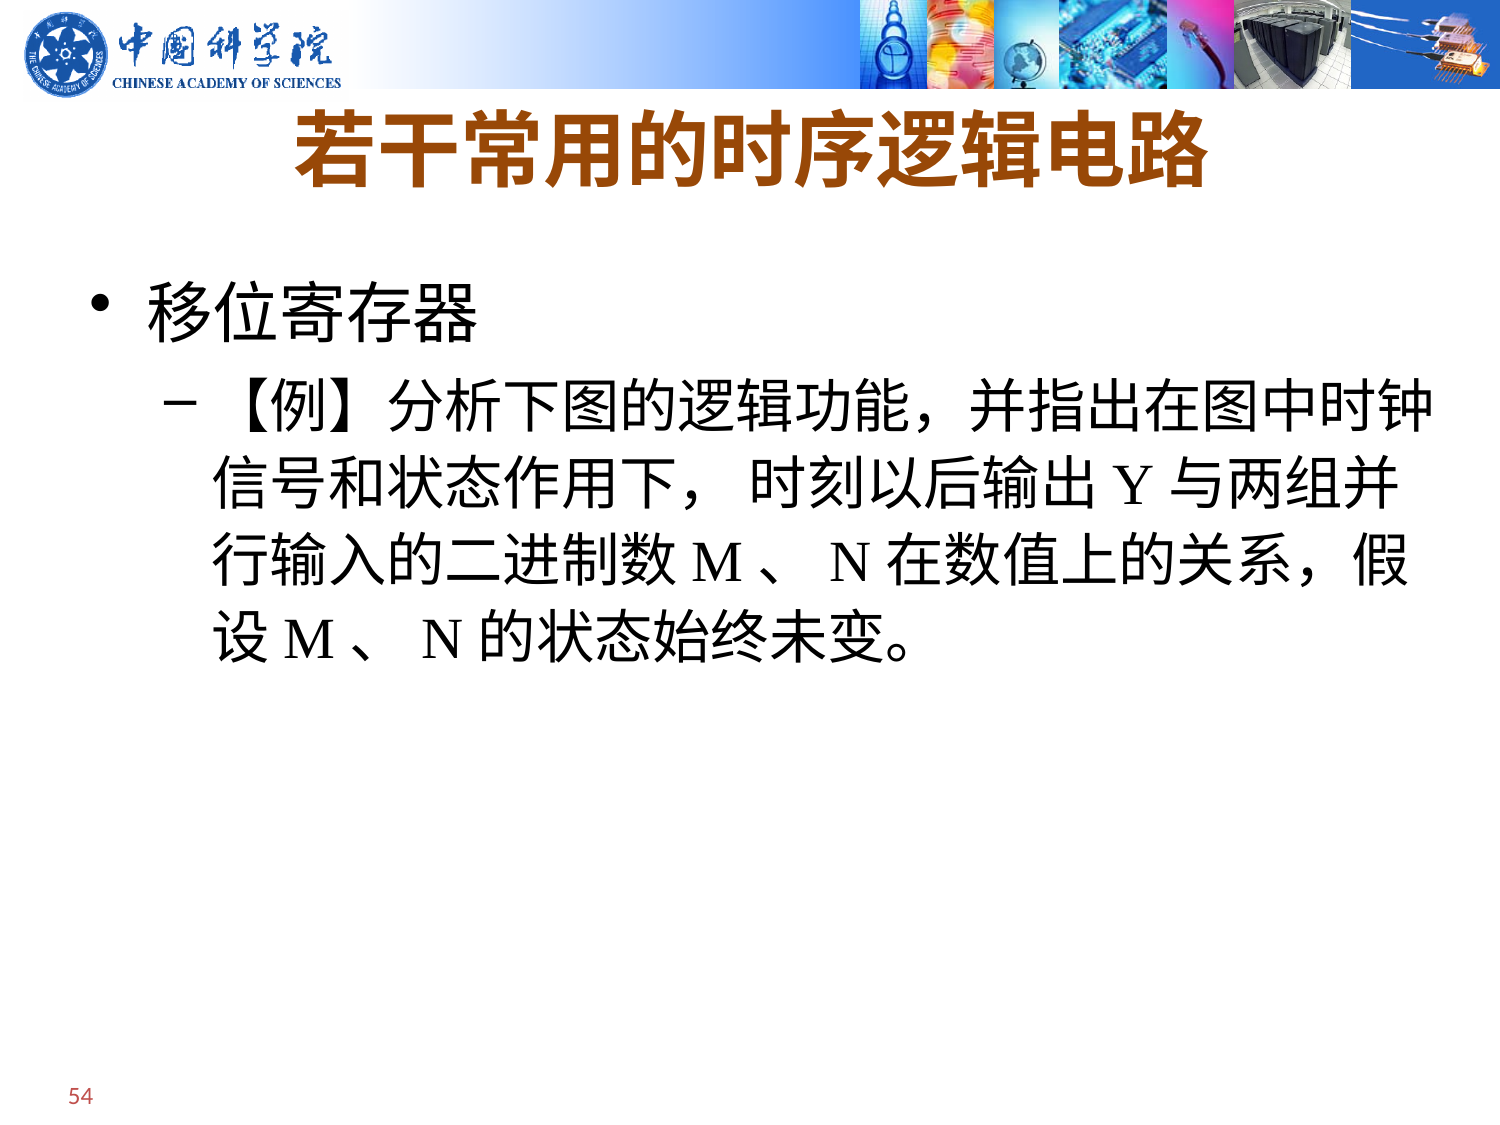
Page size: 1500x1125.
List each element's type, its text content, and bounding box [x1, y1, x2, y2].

picture [860, 0, 1500, 89]
title 若干常用的时序逻辑电路 [76, 90, 1427, 220]
picture [23, 10, 349, 102]
